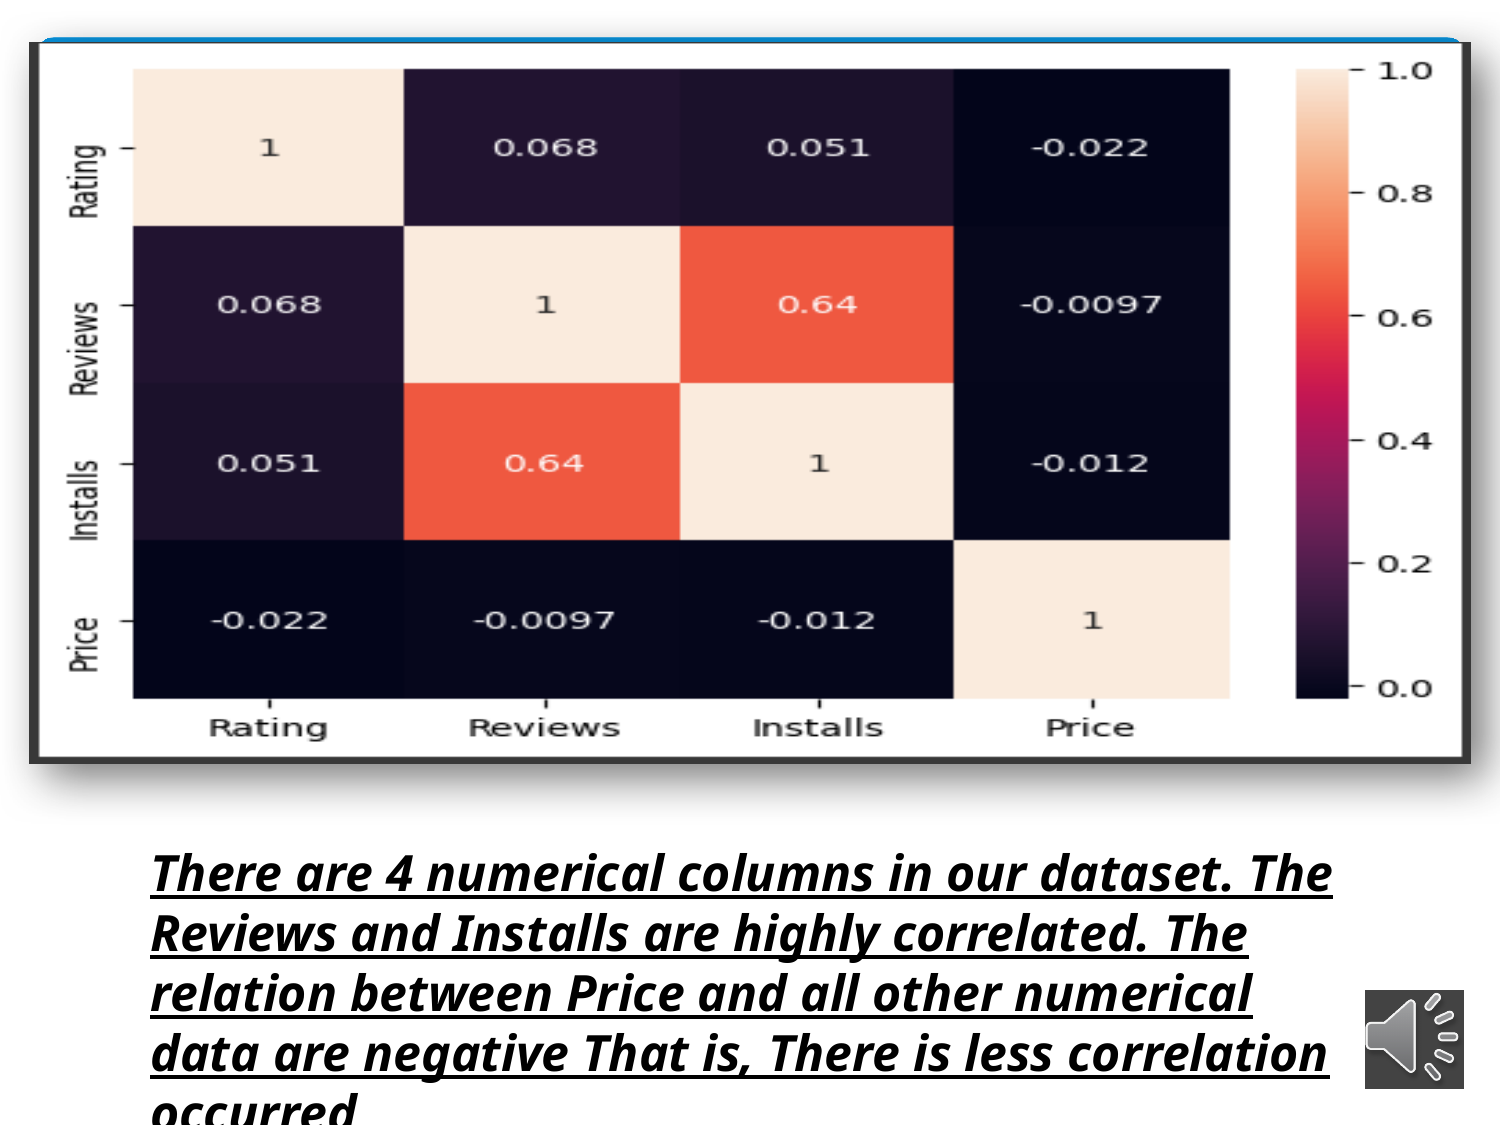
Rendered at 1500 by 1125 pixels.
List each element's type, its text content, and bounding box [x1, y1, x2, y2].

text_box There are 4 numerical columns in our dataset. The Reviews and Installs are highly correlated. The relation between Price and all other numerical data are negative That is, There is less correlation occurred [135, 834, 1365, 1125]
picture [1364, 989, 1465, 1090]
picture [29, 42, 1471, 764]
